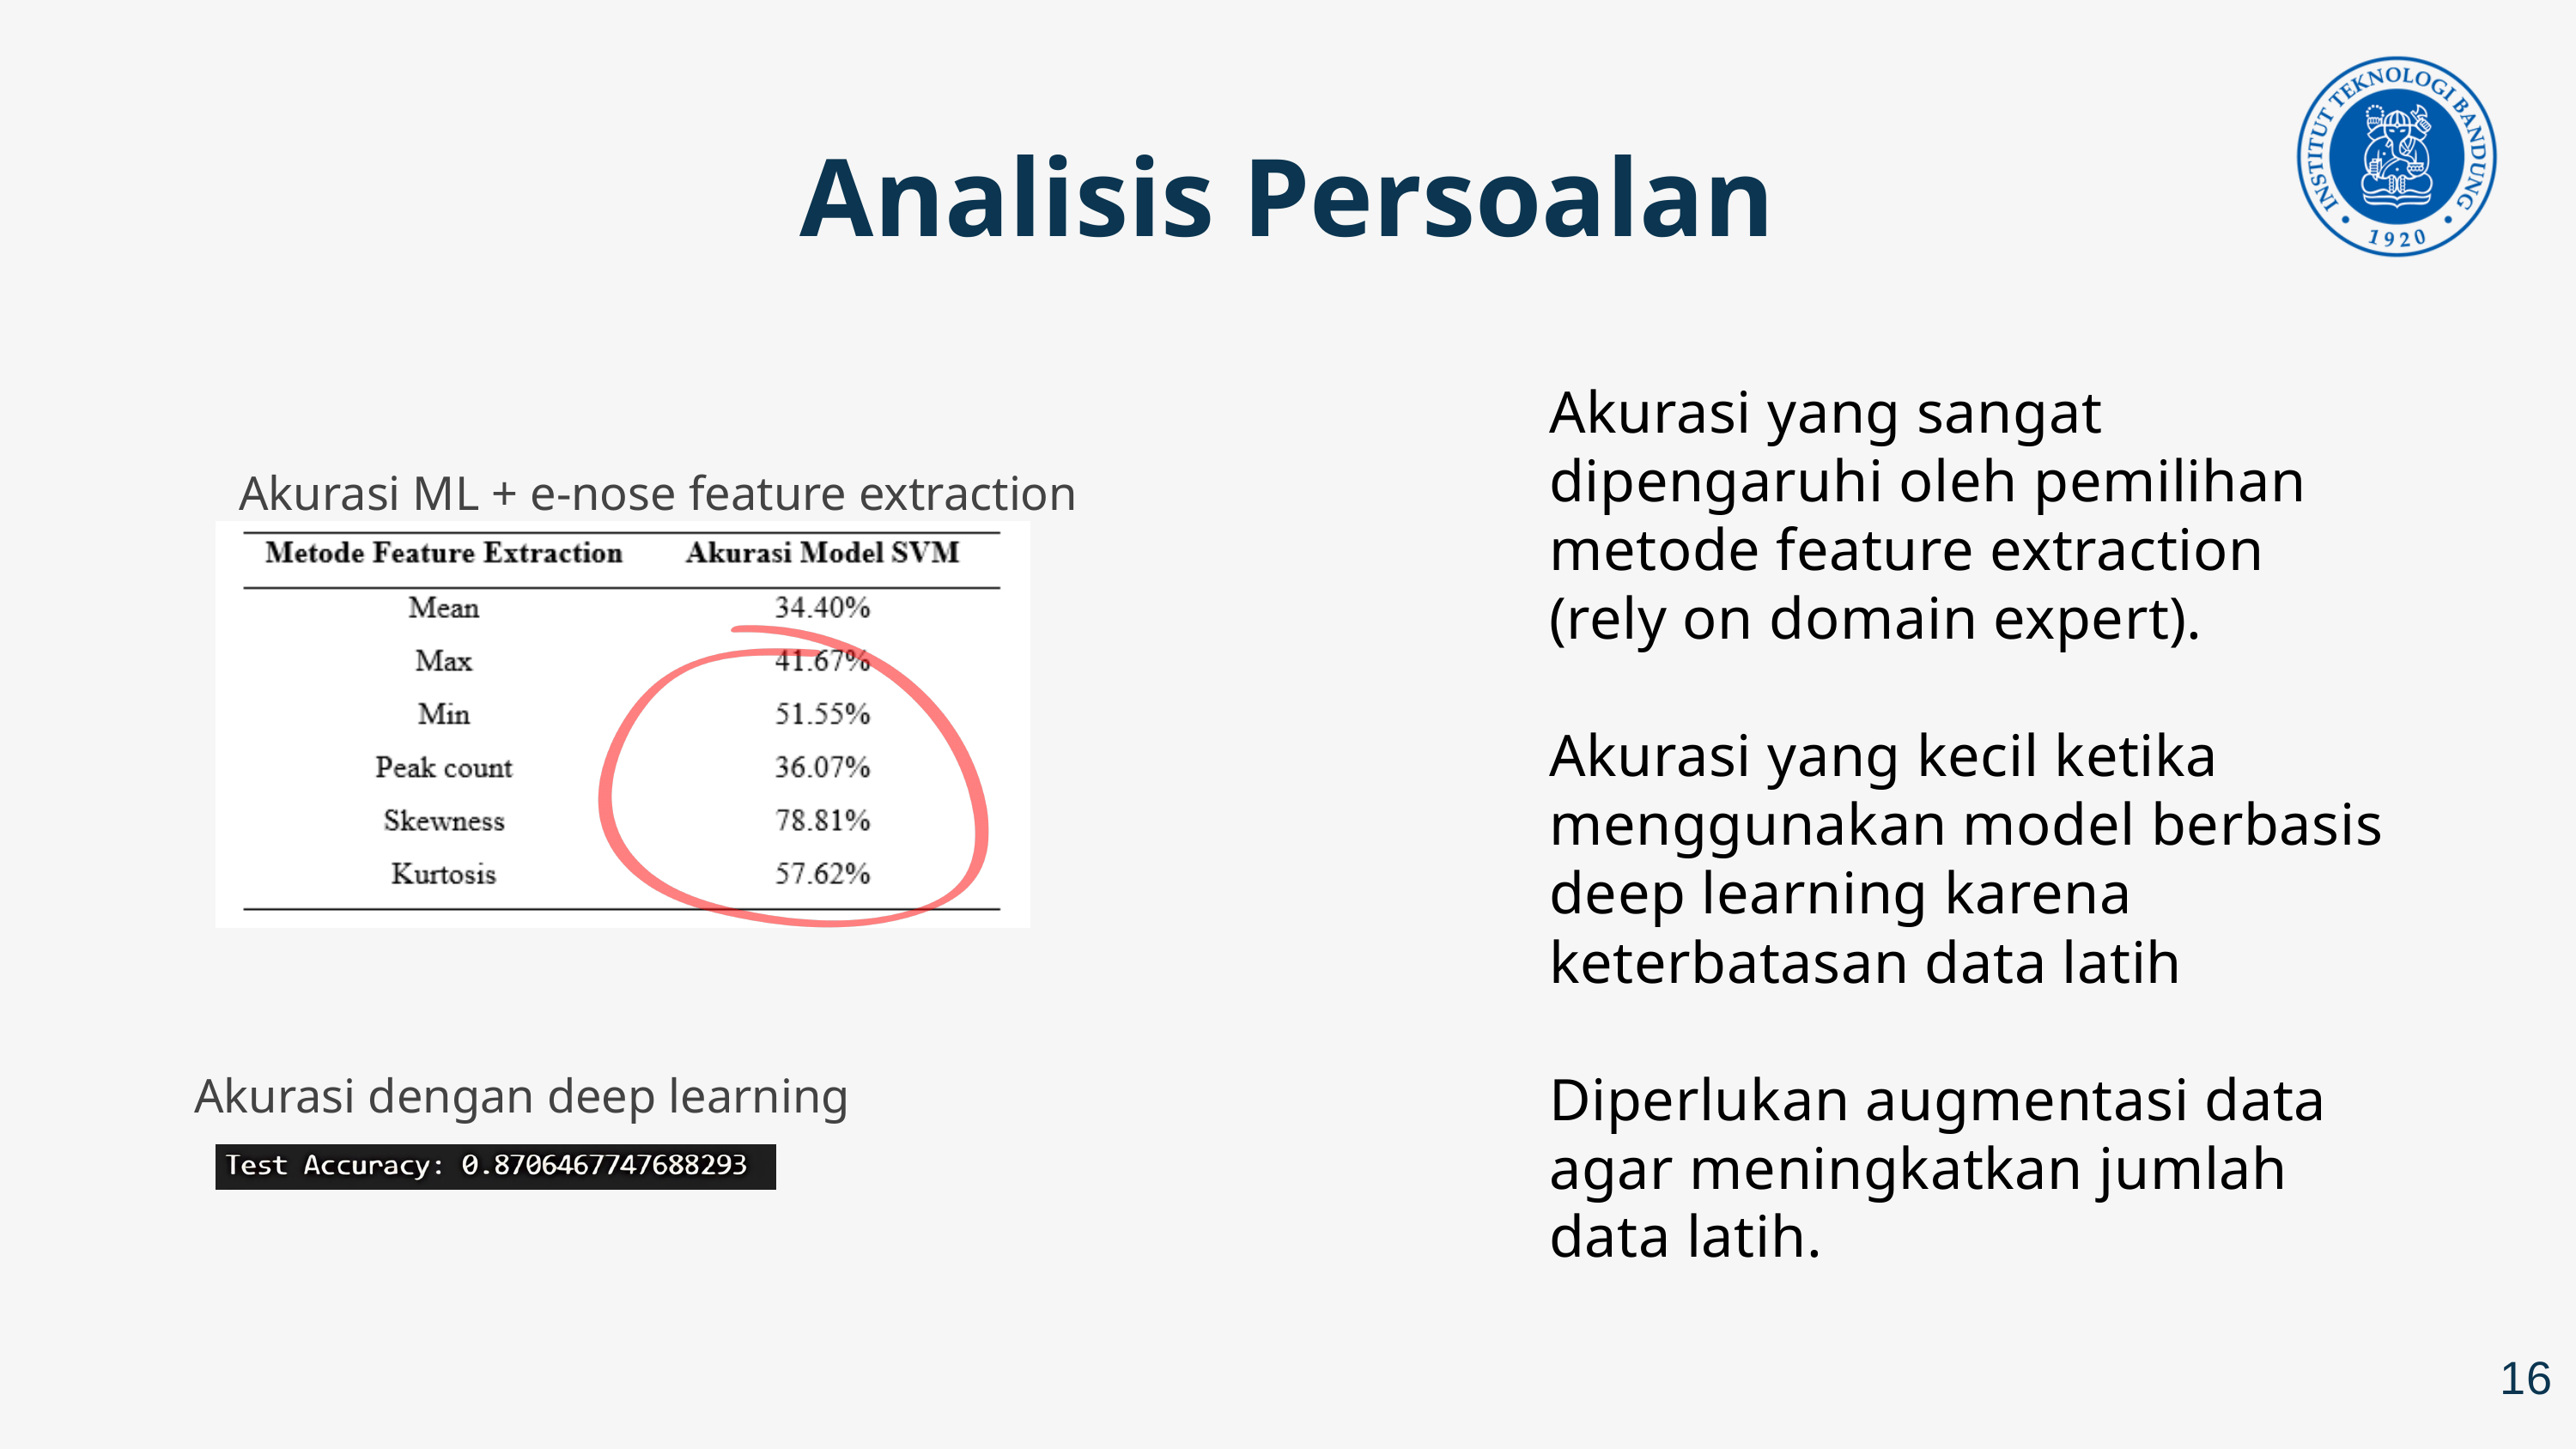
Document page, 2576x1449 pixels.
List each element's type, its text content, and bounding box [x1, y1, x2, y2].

text_box Akurasi yang sangat dipengaruhi oleh pemilihan metode feature extraction (rely on domain expert). Akurasi yang kecil ketika menggunakan model berbasis deep learning karena keterbatasan data latih Diperlukan augmentasi data agar meningkatkan jumlah data latih. [1549, 376, 2398, 1407]
text_box Analisis Persoalan [216, 129, 2293, 258]
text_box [193, 1068, 1124, 1190]
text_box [193, 465, 1124, 928]
text_box [2293, 52, 2500, 259]
text_box 16 [2423, 1348, 2553, 1404]
